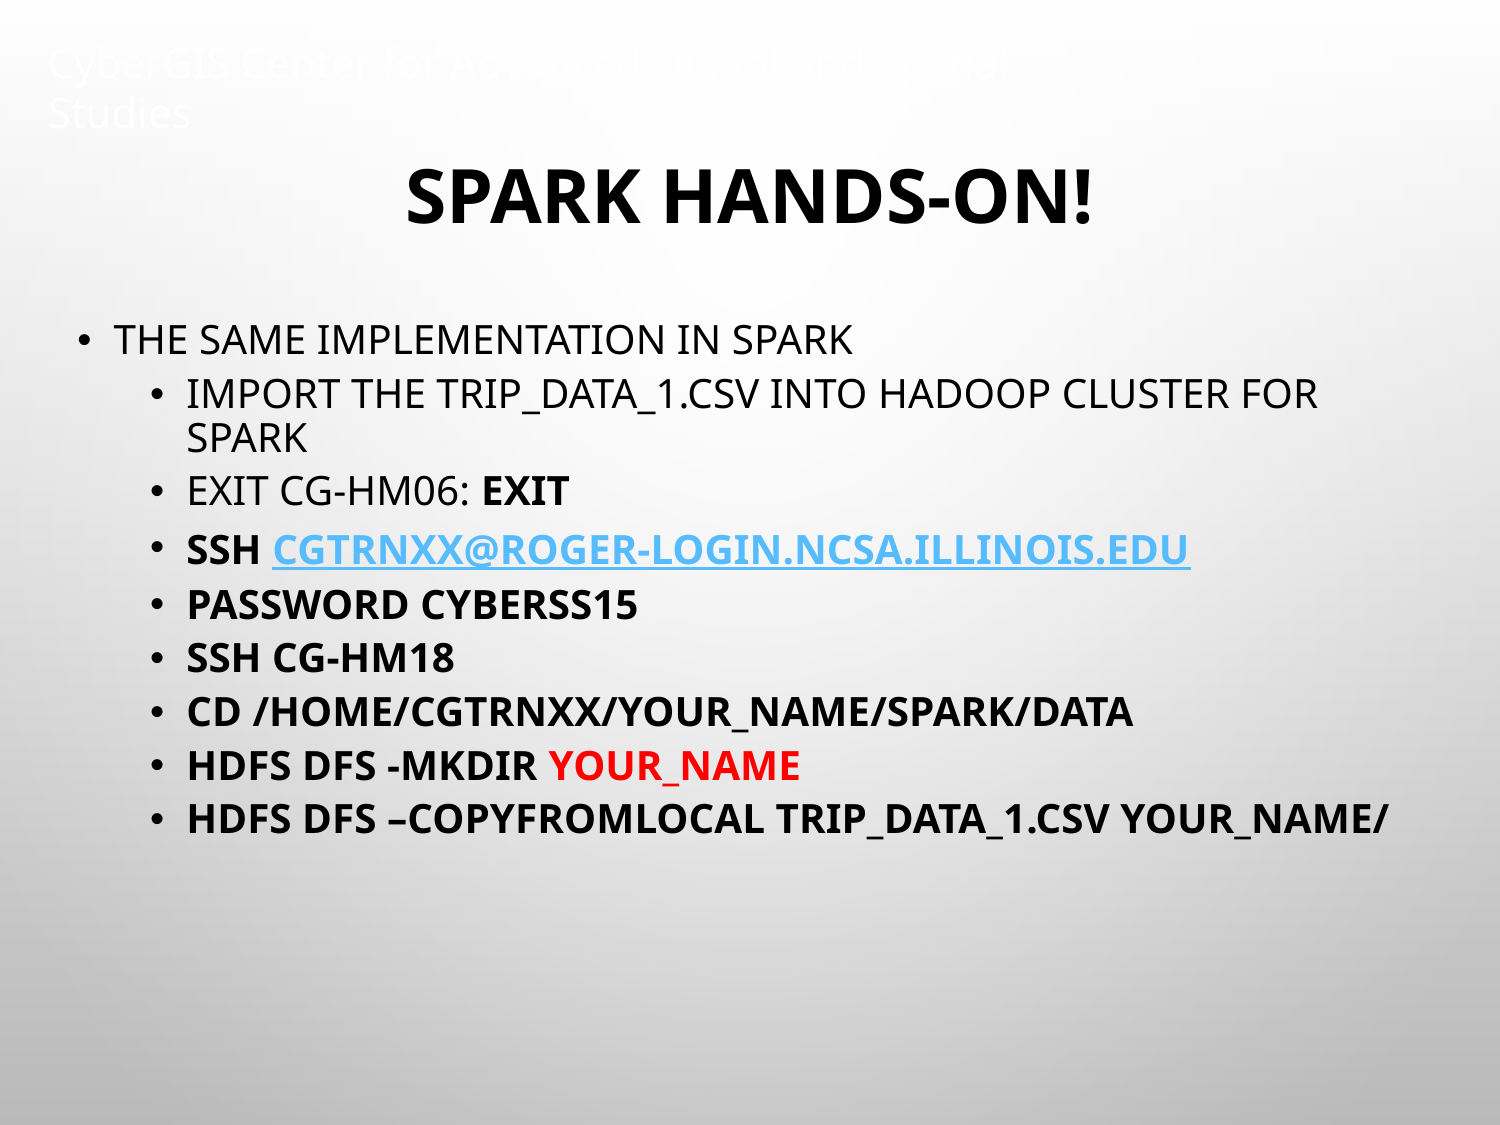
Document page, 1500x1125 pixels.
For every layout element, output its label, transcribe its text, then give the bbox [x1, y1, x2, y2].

title Spark hands-on! [62, 137, 1438, 263]
list The same implementation in Spark Import the trip_data_1.csv into Hadoop cluster for Spark exit cg-hm06: exit ssh cgtrnxx@roger-login.ncsa.illinois.edu Password cyberSS15 ssh cg-hm18 cd /home/cgtrnxx/your_name/spark/data hdfs dfs -mkdir your_name hdfs dfs –copyFromLocal trip_data_1.csv your_name/ [62, 312, 1438, 888]
picture [0, 0, 1500, 1125]
